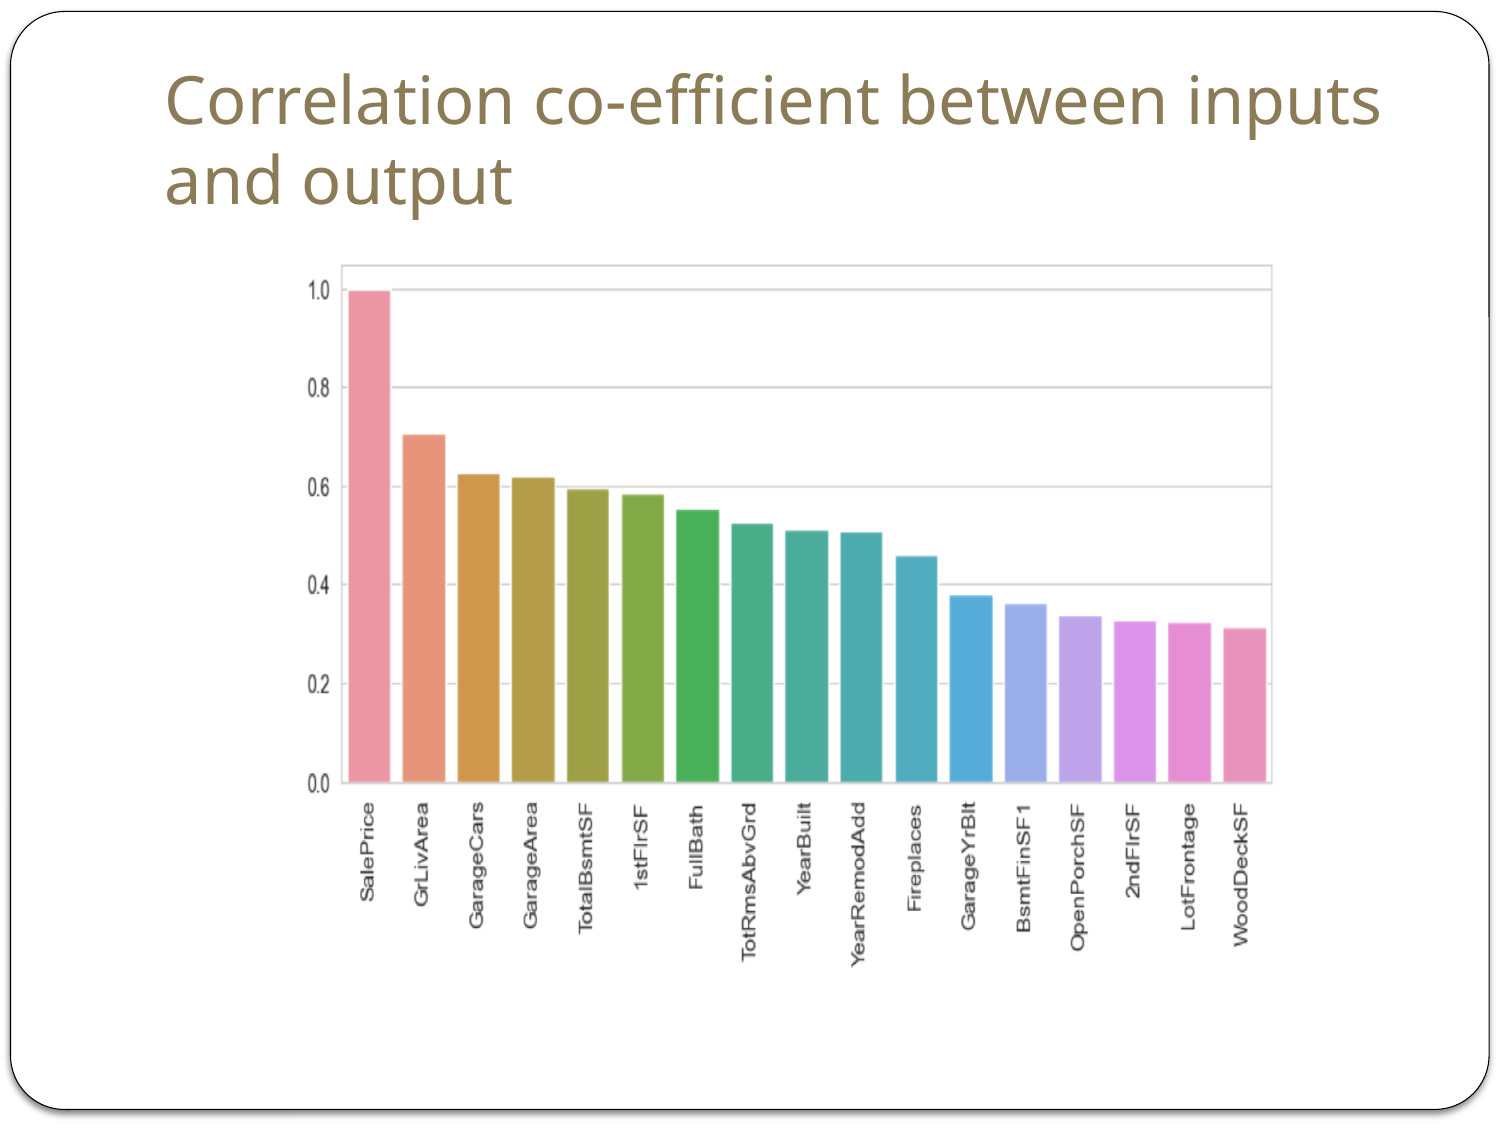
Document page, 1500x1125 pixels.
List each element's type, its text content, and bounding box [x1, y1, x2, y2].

title Correlation co-efficient between inputs and output [150, 45, 1425, 233]
picture [300, 255, 1279, 978]
